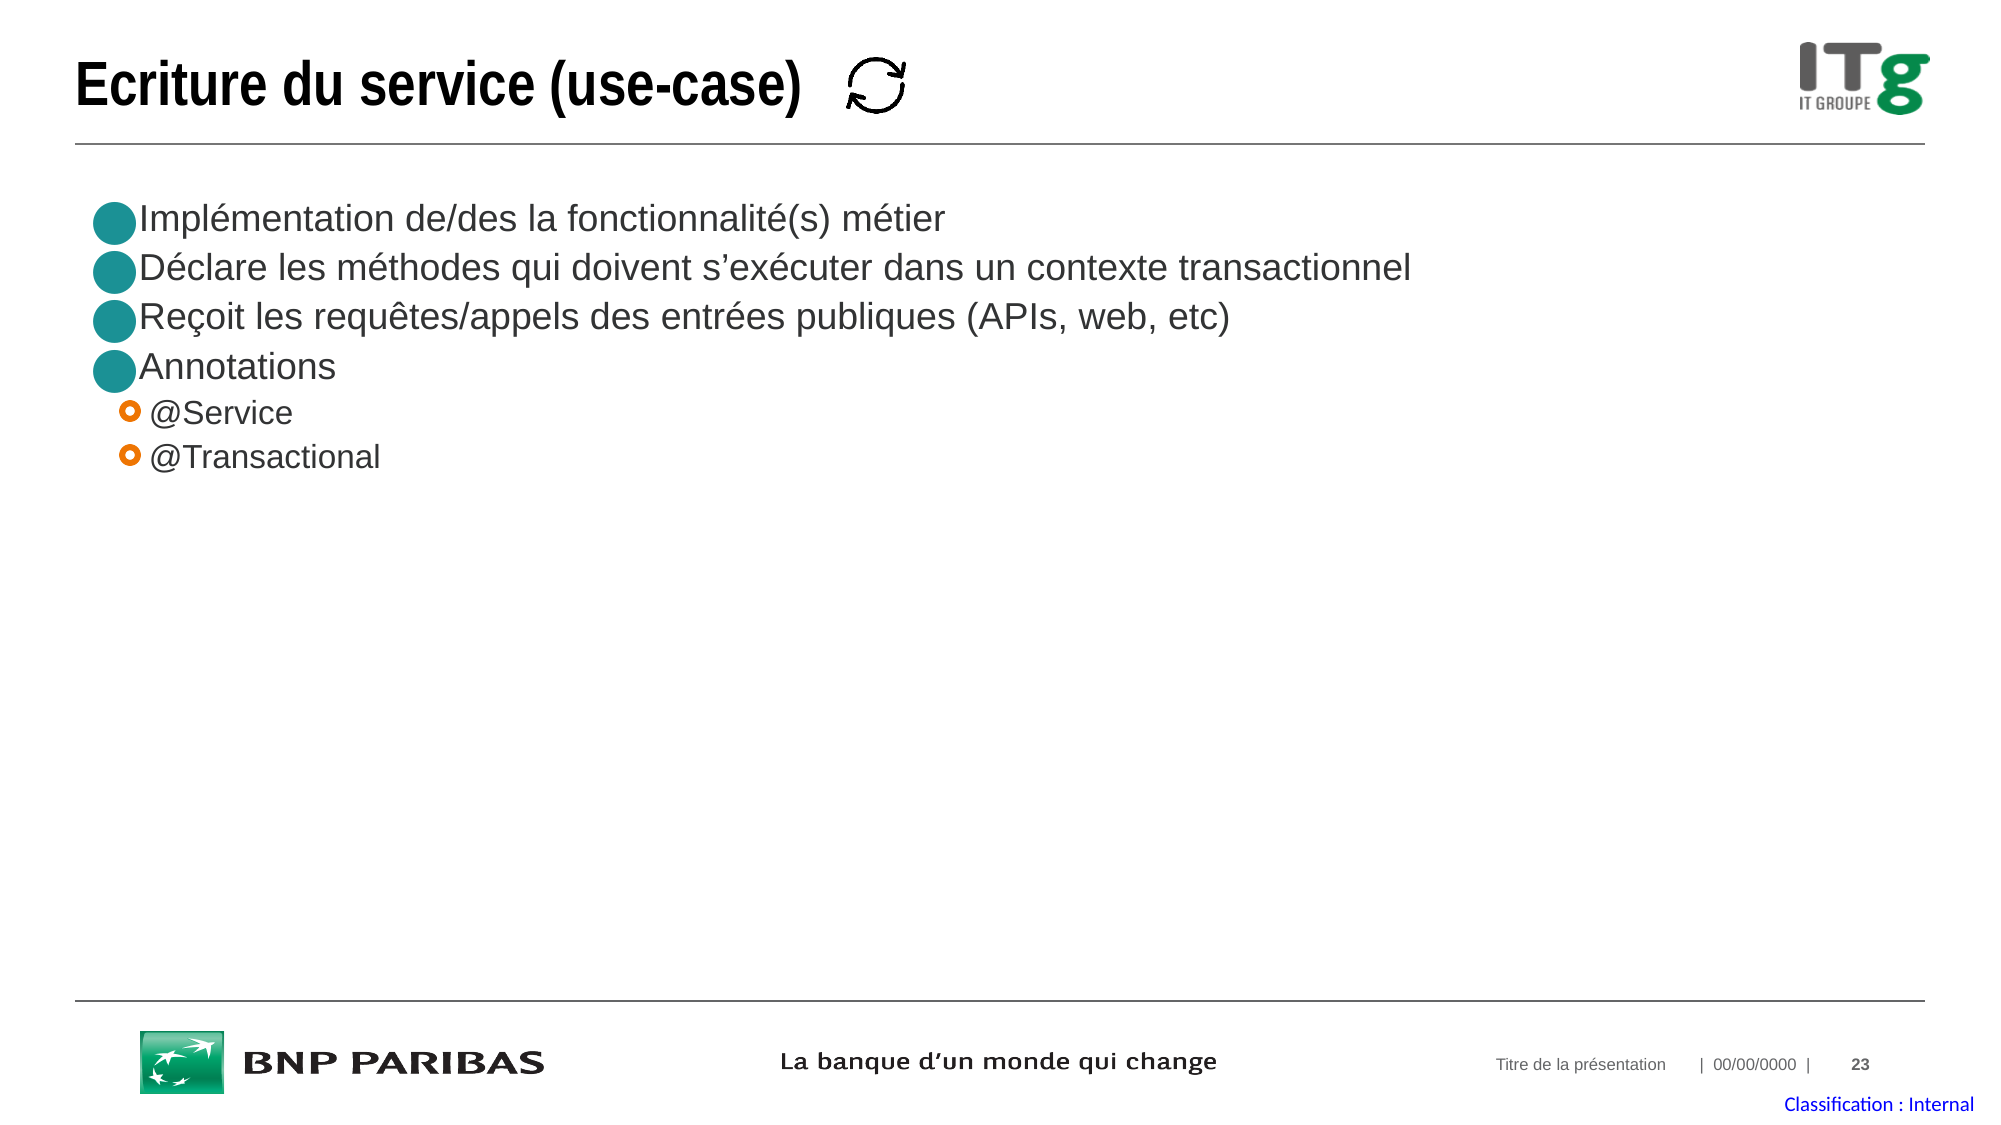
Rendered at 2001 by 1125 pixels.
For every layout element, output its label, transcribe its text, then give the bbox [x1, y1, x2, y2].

picture [782, 1052, 1216, 1075]
picture [846, 55, 906, 115]
picture [140, 1031, 544, 1094]
title Ecriture du service (use-case) [74, 18, 1926, 142]
picture [119, 400, 141, 422]
picture [1926, 42, 1930, 115]
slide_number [1677, 1048, 1830, 1079]
list Implémentation de/des la fonctionnalité(s) métier Déclare les méthodes qui doivent s’exécuter dans un contexte transactionnel Reçoit les requêtes/appels des entrées publiques (APIs, web, etc) Annotations @Service @Transactional [74, 186, 1926, 972]
footer Titre de la présentation [1225, 1048, 1667, 1079]
slide_number 23 [1830, 1048, 1871, 1079]
picture [119, 444, 141, 466]
